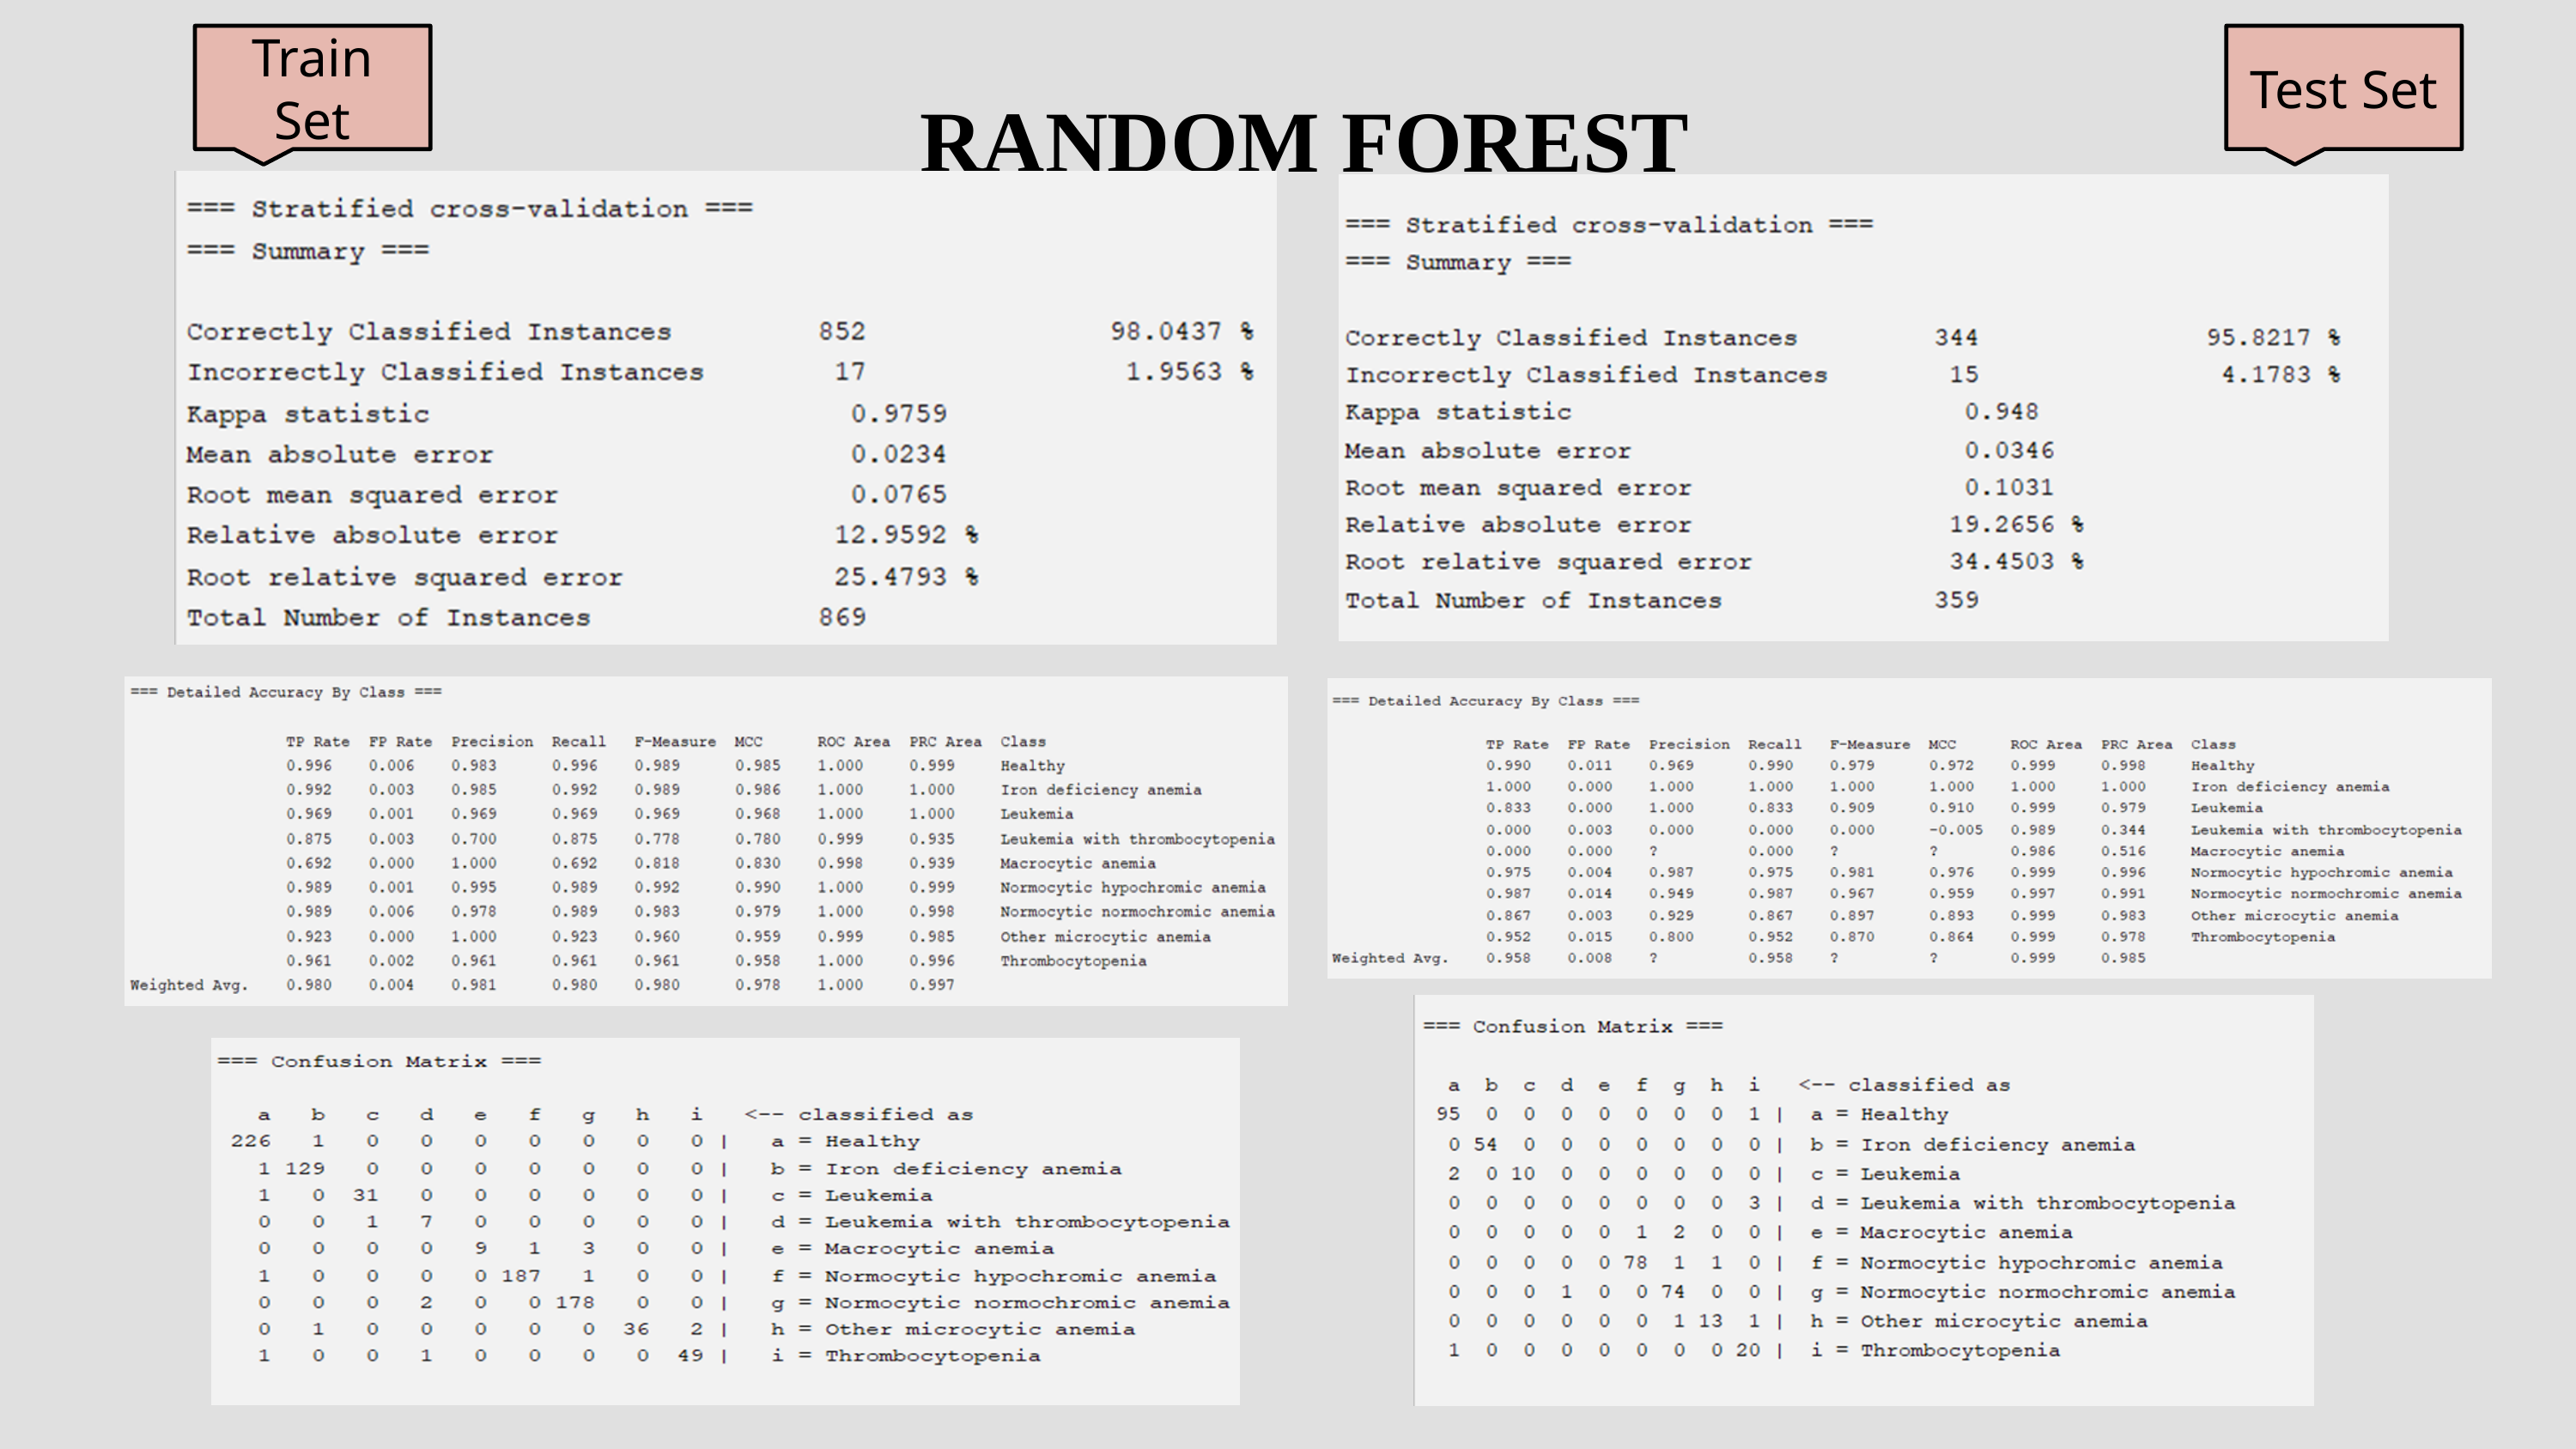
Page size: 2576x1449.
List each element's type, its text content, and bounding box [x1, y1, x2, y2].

picture [1327, 678, 2492, 979]
picture [125, 676, 1289, 1006]
picture [1413, 995, 2315, 1407]
picture [1339, 174, 2389, 641]
text_box RANDOM FOREST [502, 44, 2106, 190]
text_box [209, 482, 2505, 996]
picture [173, 171, 1277, 646]
text_box Test Set [2226, 25, 2462, 165]
picture [211, 1038, 1240, 1406]
text_box Train Set [195, 26, 431, 165]
